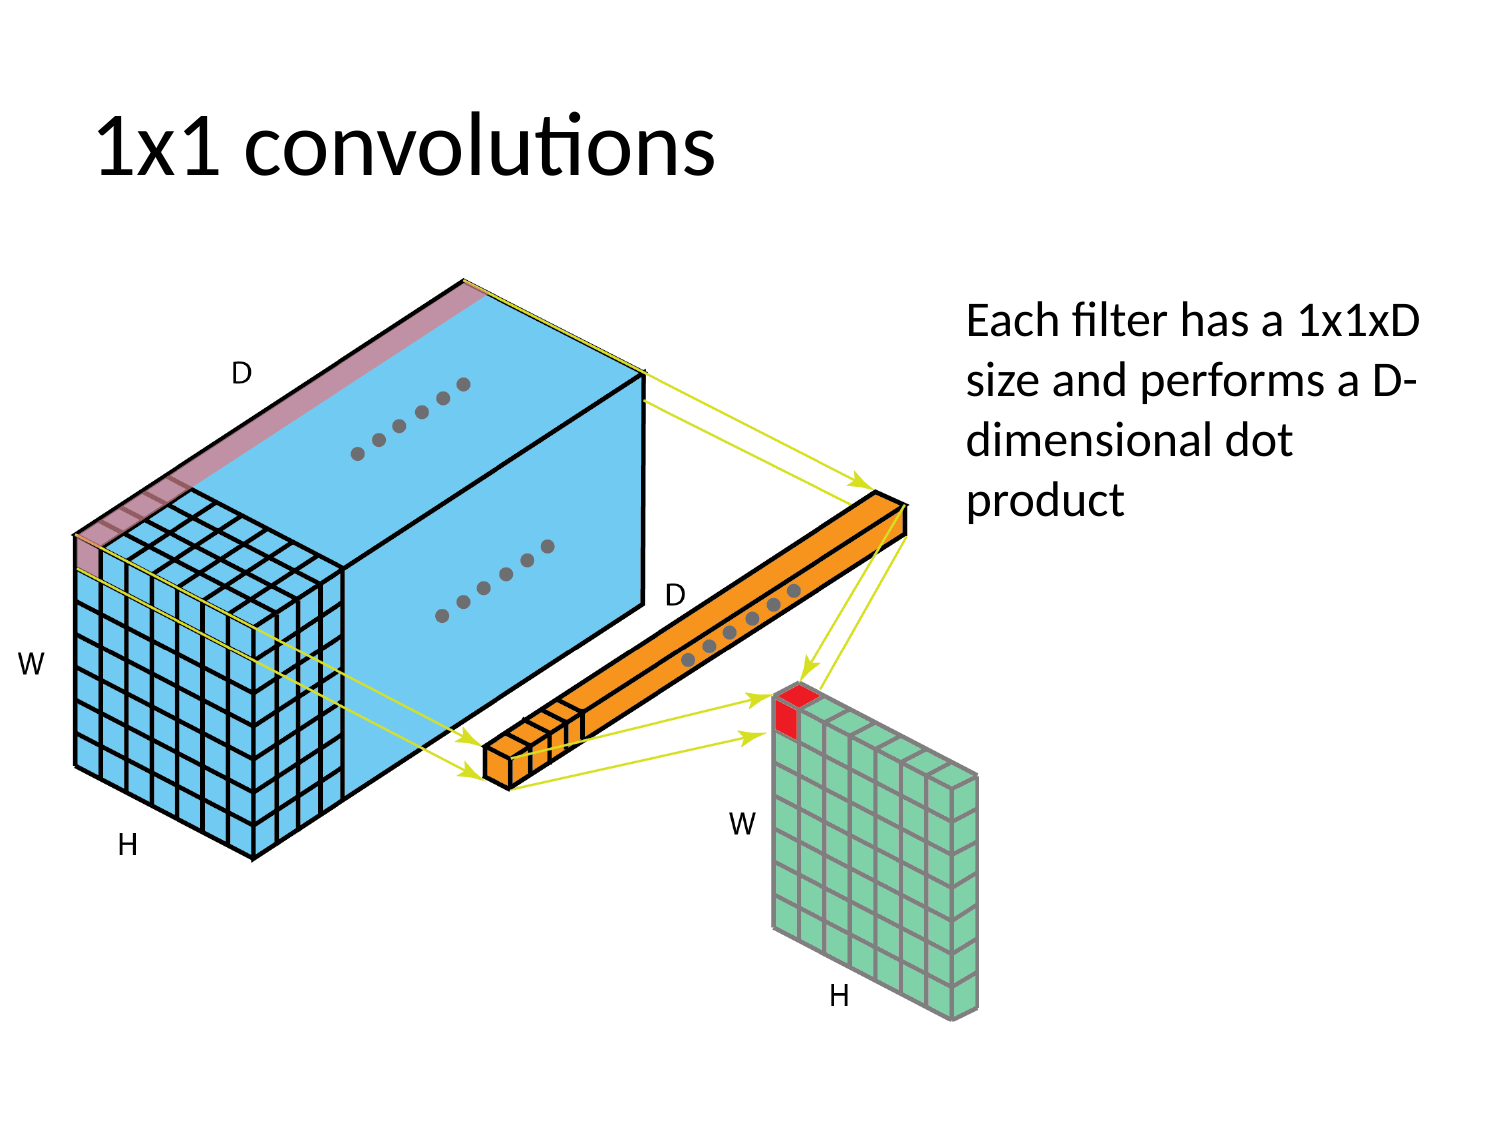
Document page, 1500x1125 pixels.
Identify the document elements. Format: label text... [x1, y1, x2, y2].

title 1x1 convolutions [75, 45, 1425, 233]
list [17, 278, 979, 1022]
text_box Each filter has a 1x1xD size and performs a D-dimensional dot product [980, 278, 1471, 534]
